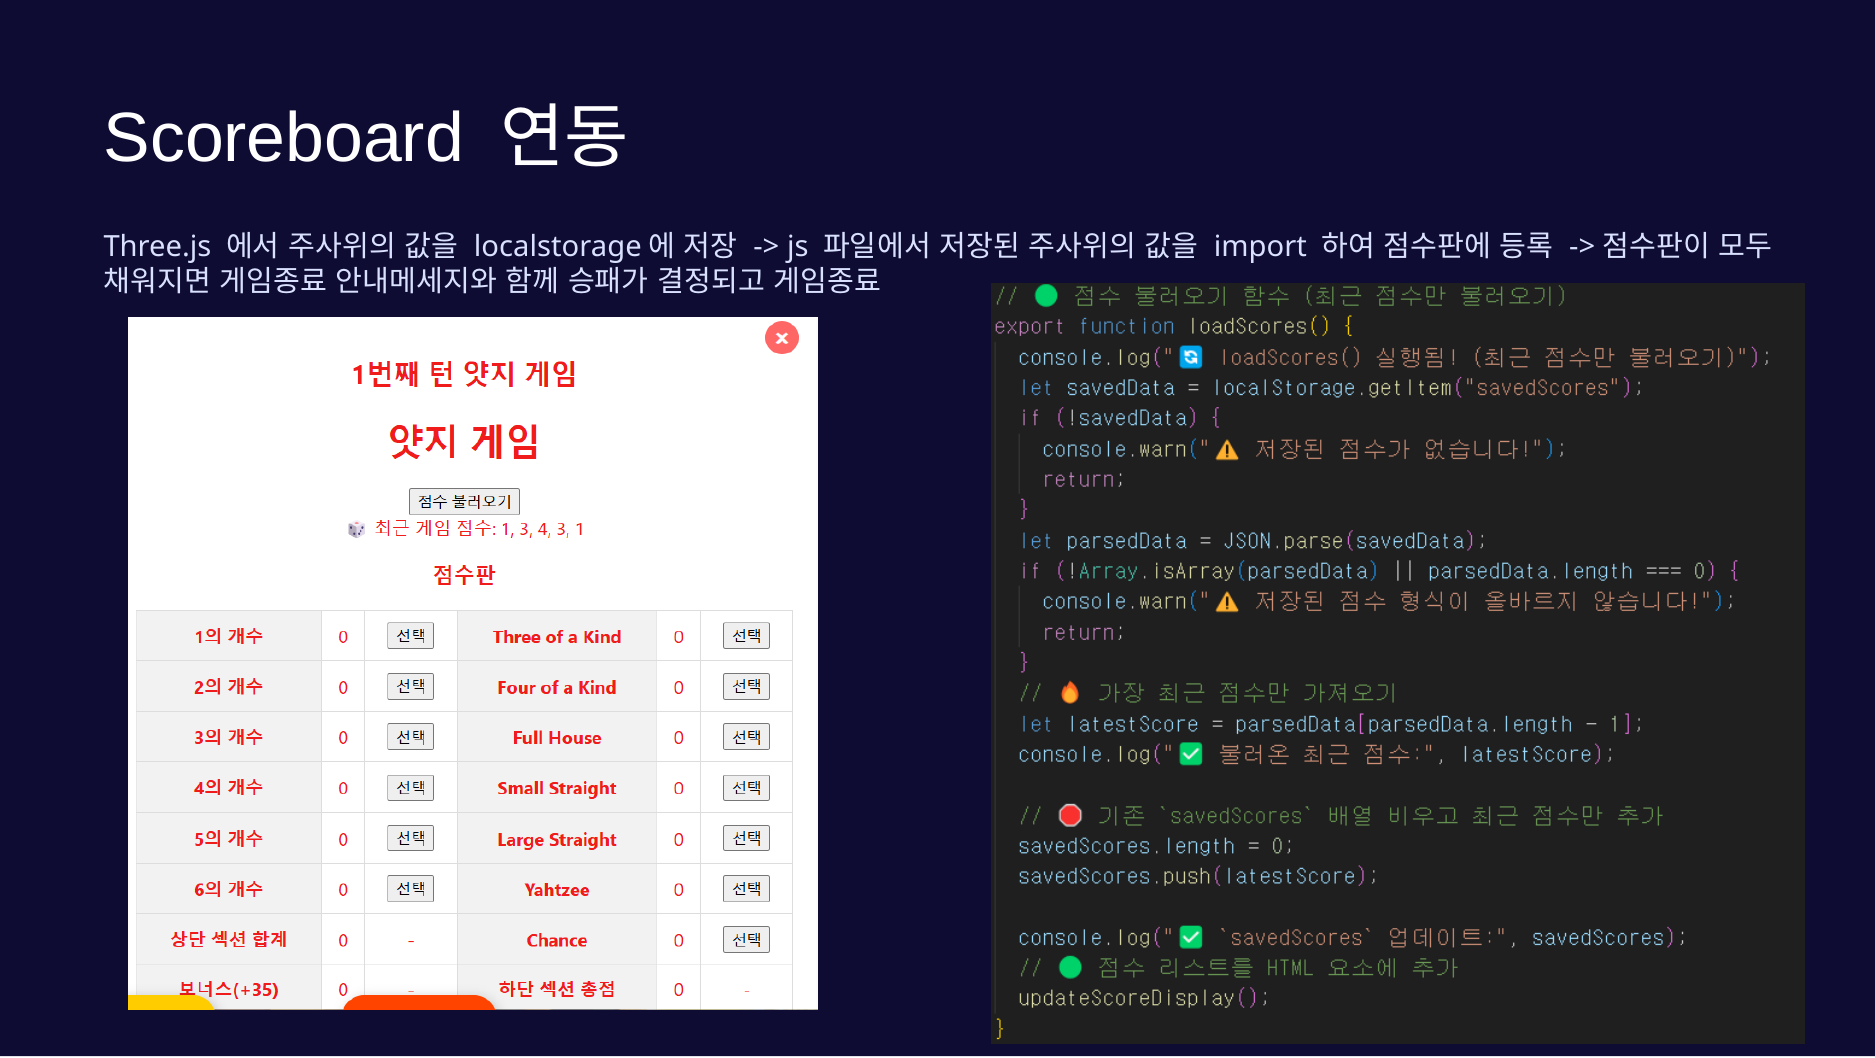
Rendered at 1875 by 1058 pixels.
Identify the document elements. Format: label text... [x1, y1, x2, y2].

picture [991, 283, 1805, 1044]
title Scoreboard 연동 [101, 88, 1605, 224]
picture [128, 317, 819, 1010]
text_box Three.js 에서 주사위의 값을 localstorage에 저장 -> js 파일에서 저장된 주사위의 값을 import 하여 점수판에 등록 ->점수판이 모두 채워지면 게임종료 안내메세지와 함께 승패가 결정되고 게임종료 [101, 224, 1835, 297]
